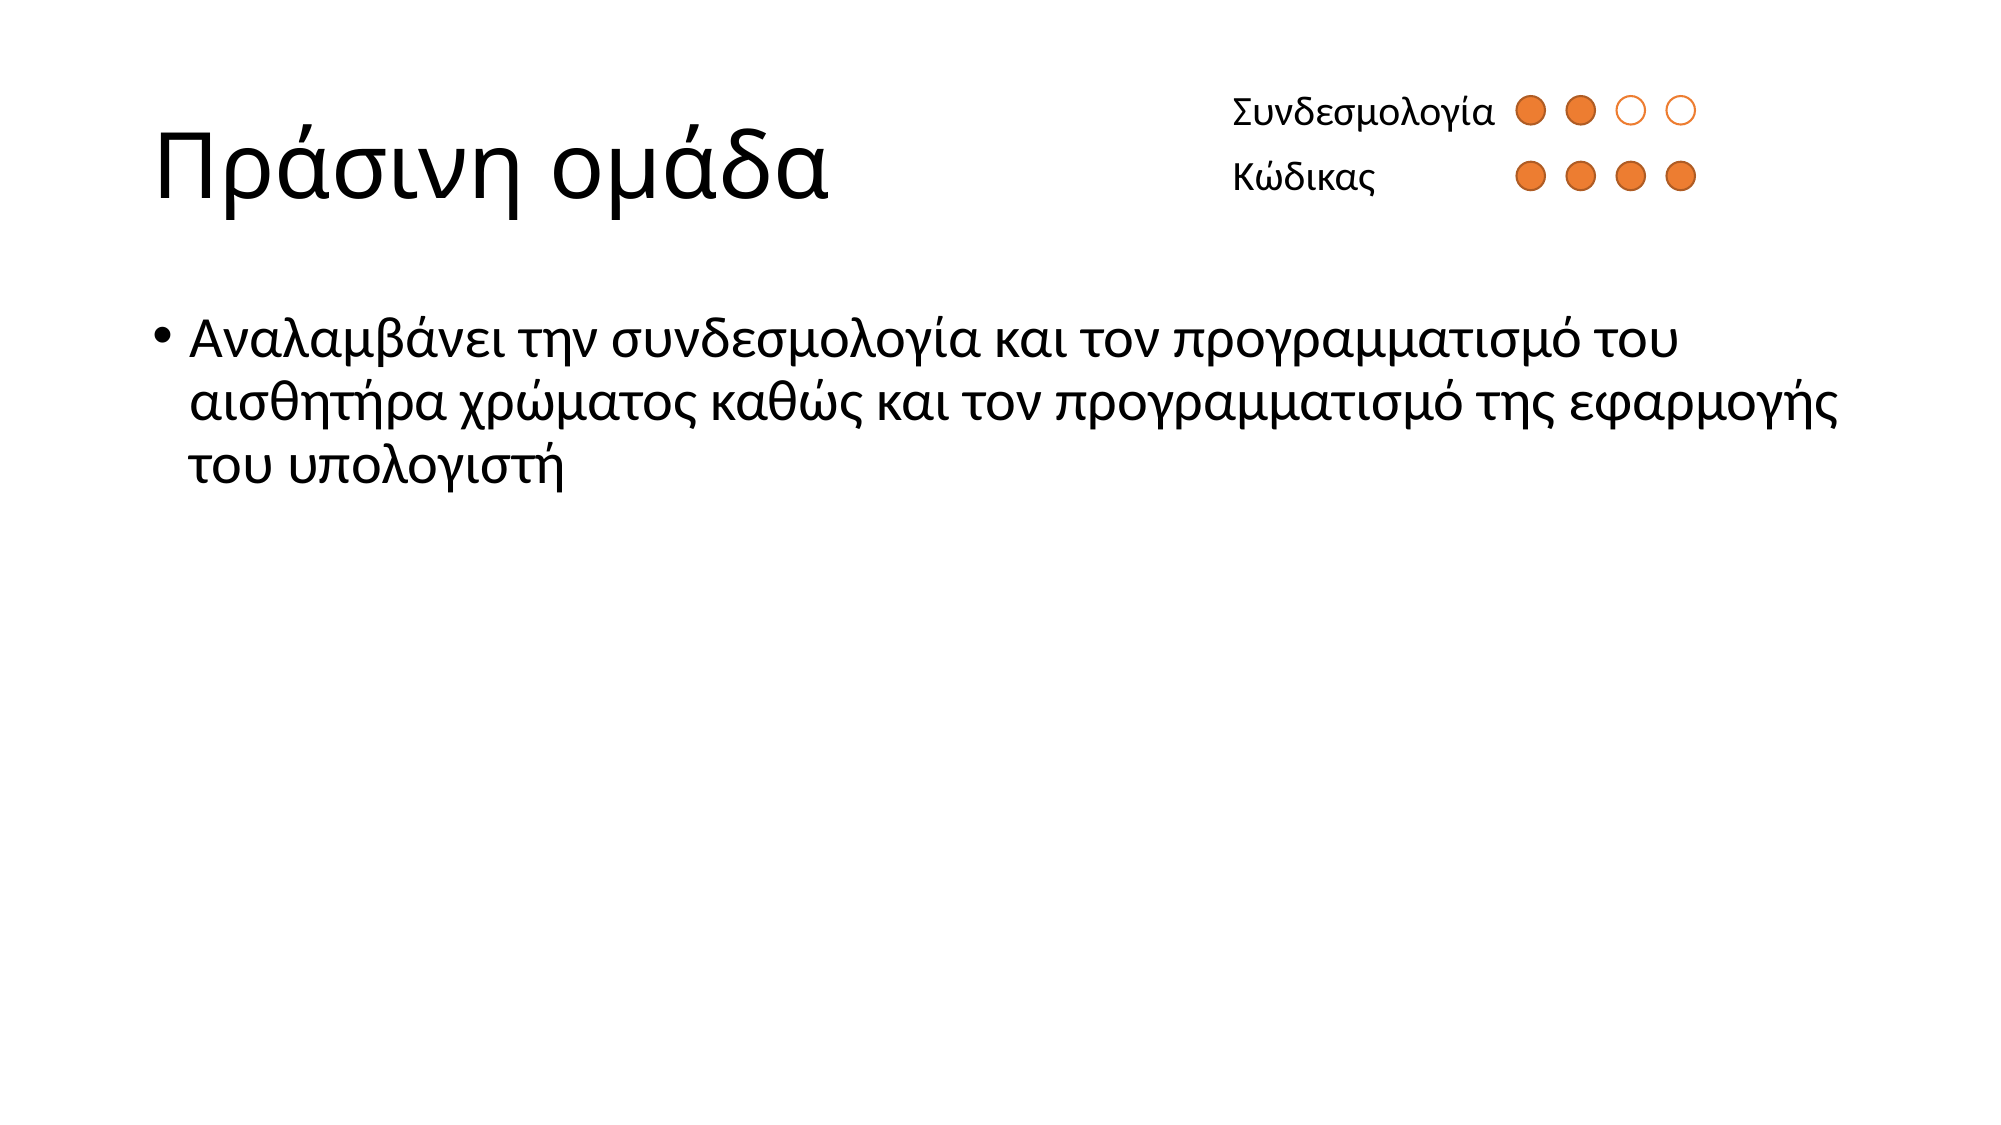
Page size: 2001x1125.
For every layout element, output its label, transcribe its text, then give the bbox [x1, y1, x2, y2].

text_box [1515, 160, 1547, 192]
text_box [1565, 94, 1597, 126]
text_box [1565, 160, 1597, 192]
text_box [1615, 94, 1647, 126]
text_box [1665, 160, 1697, 192]
text_box Συνδεσμολογία Κώδικας [1218, 81, 1915, 256]
text_box [1665, 94, 1697, 126]
text_box [1515, 94, 1547, 126]
title Πράσινη ομάδα [137, 59, 1863, 278]
text_box [1615, 160, 1647, 192]
list Αναλαμβάνει την συνδεσμολογία και τον προγραμματισμό του αισθητήρα χρώματος καθώς και τον προγραμματισμό της εφαρμογής του υπολογιστή [137, 299, 1863, 1014]
